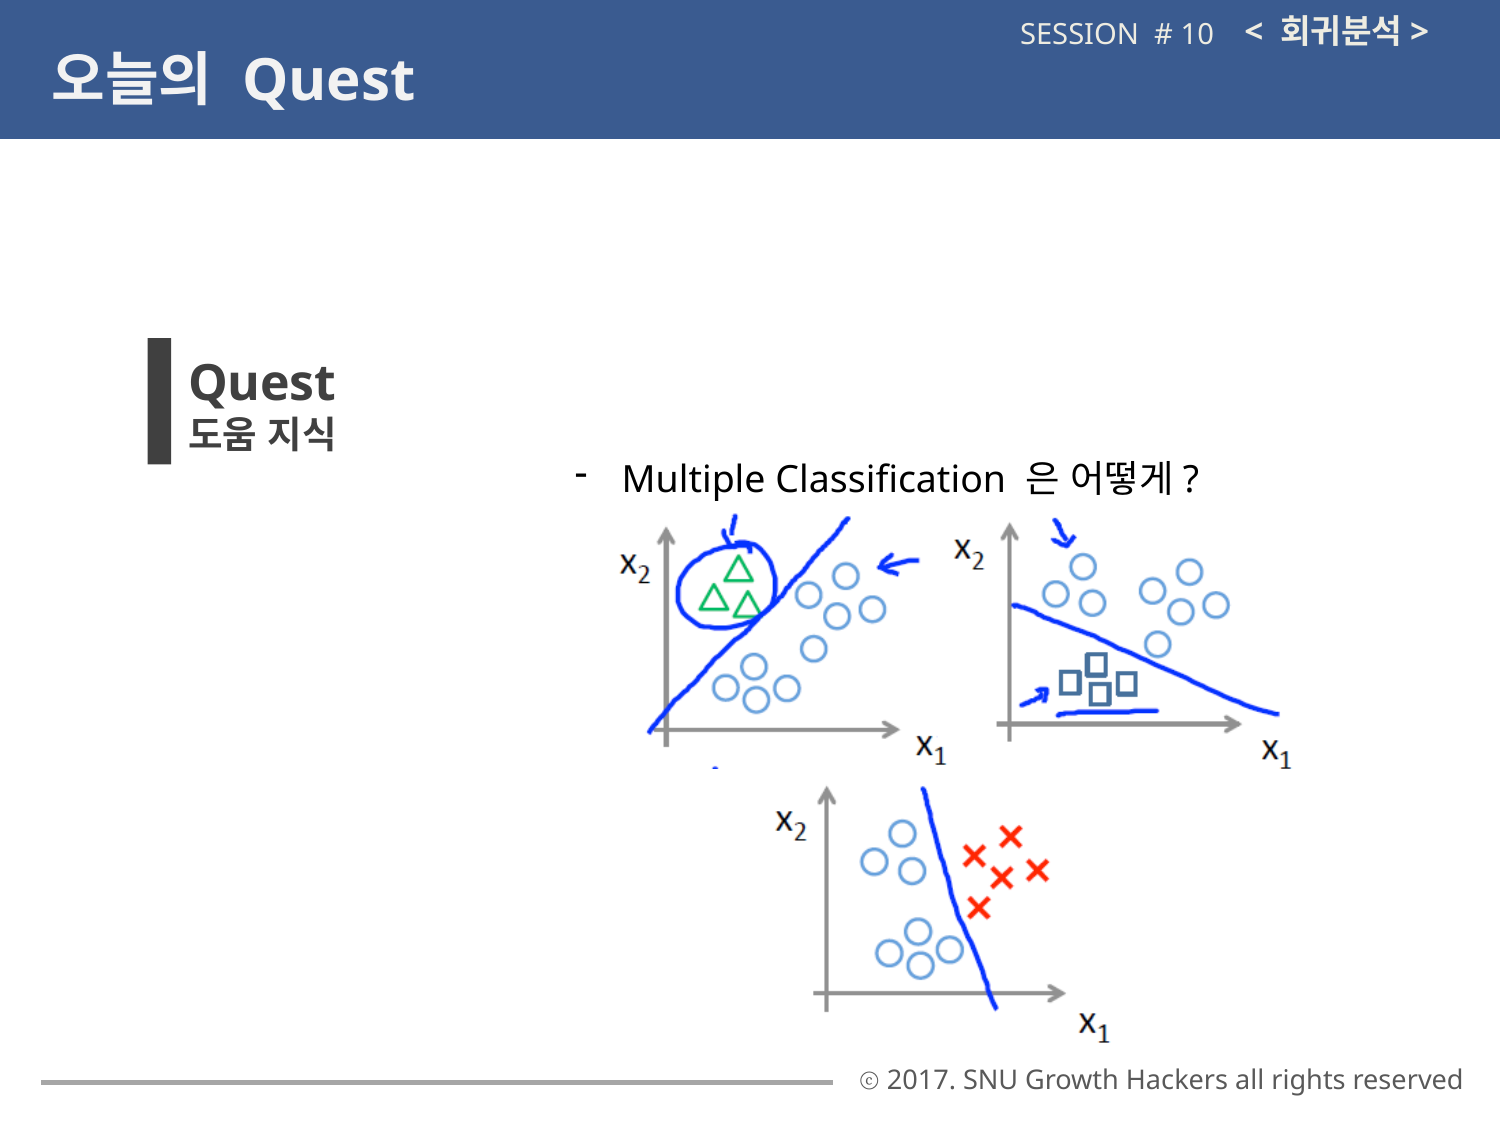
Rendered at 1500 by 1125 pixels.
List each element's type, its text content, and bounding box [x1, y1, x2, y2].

text_box [145, 336, 173, 467]
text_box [986, 2, 1440, 59]
picture [616, 510, 1299, 773]
text_box [0, 0, 1500, 139]
text_box Multiple Classification 은 어떻게? [538, 395, 1429, 1008]
picture [773, 778, 1119, 1048]
text_box ⓒ 2017. SNU Growth Hackers all rights reserved [844, 1055, 1495, 1103]
text_box 오늘의 Quest [36, 34, 431, 120]
text_box Quest 도움 지식 [173, 343, 352, 463]
